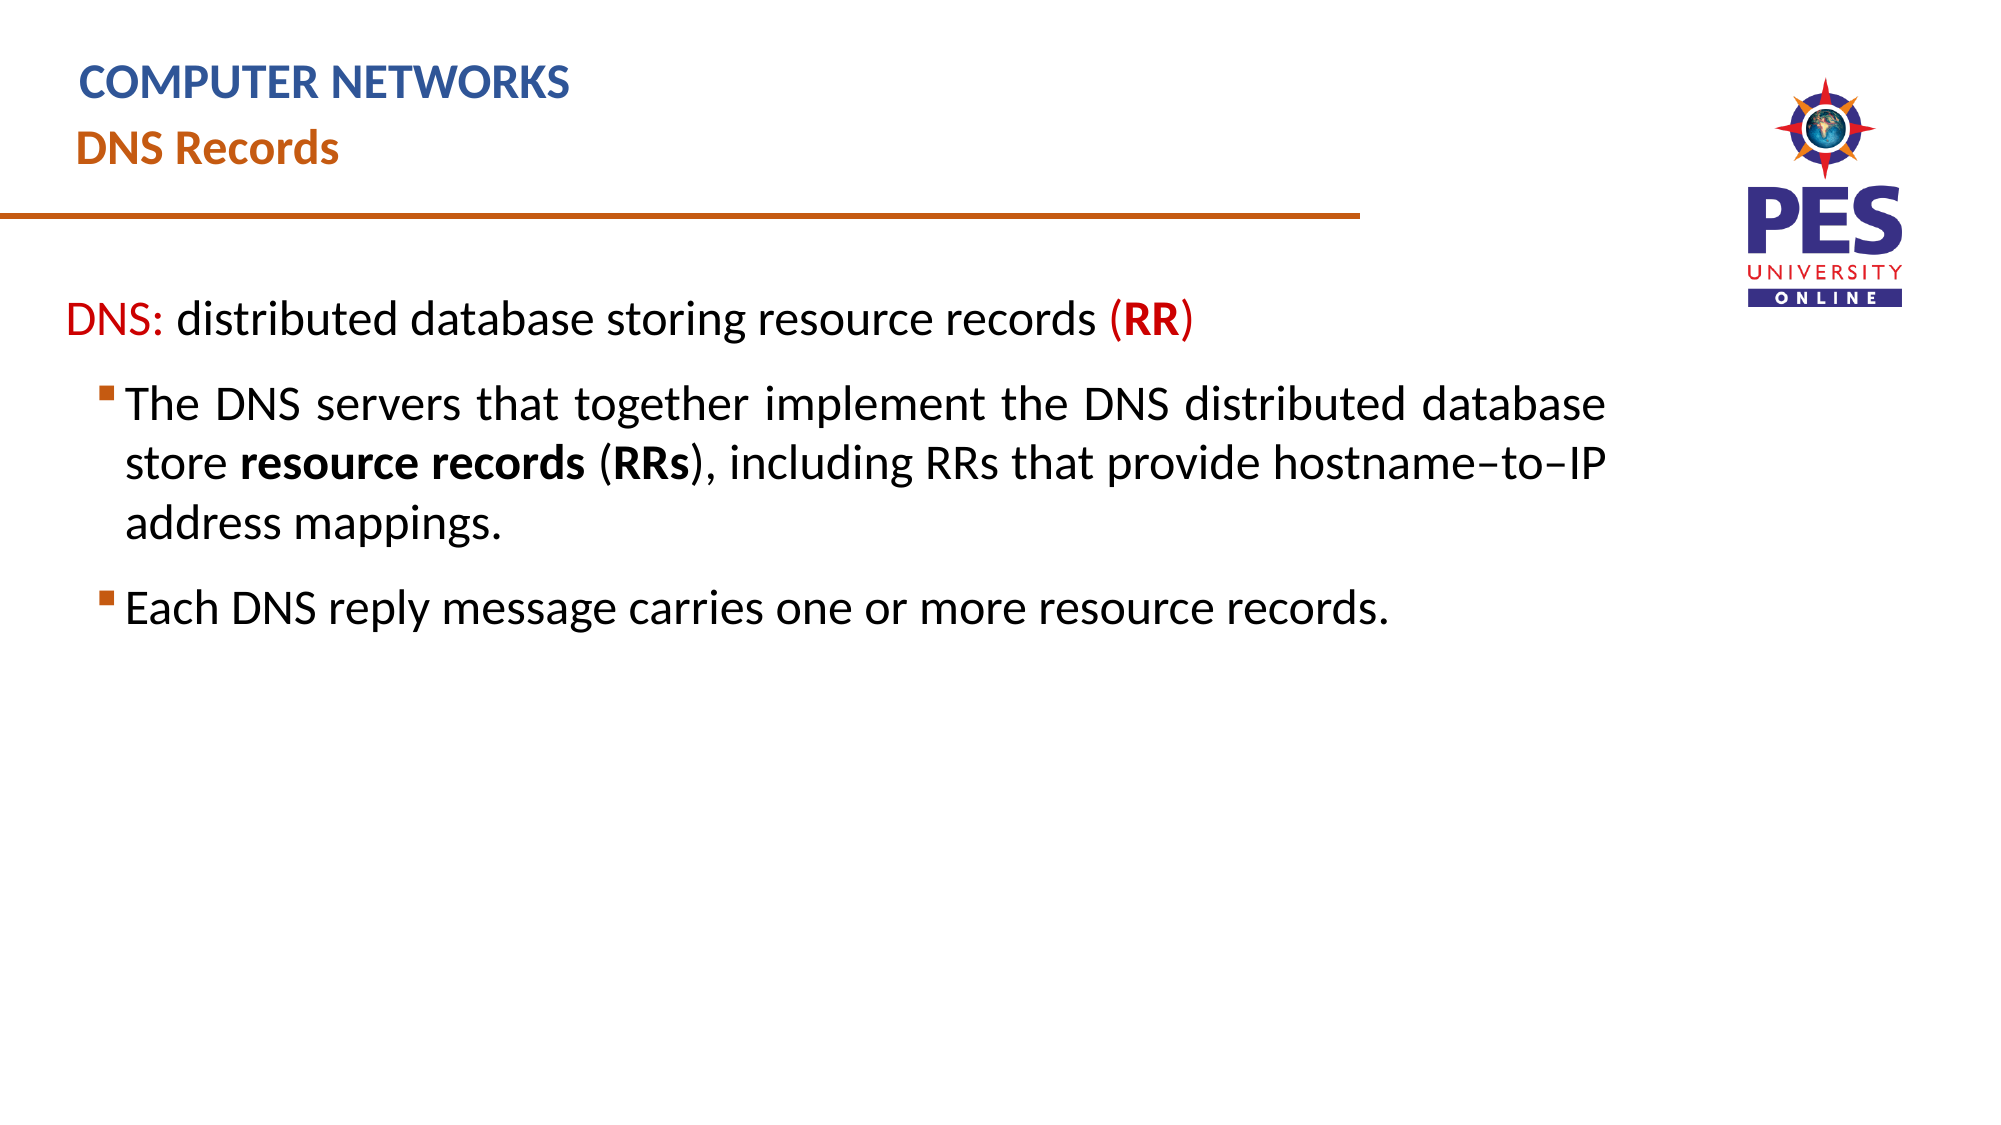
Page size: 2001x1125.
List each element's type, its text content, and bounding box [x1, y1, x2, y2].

text_box DNS: distributed database storing resource records (RR) The DNS servers that together implement the DNS distributed database store resource records (RRs), including RRs that provide hostname–to–IP address mappings. Each DNS reply message carries one or more resource records. [50, 277, 1623, 1048]
text_box DNS Records [60, 106, 1374, 182]
text_box COMPUTER NETWORKS [64, 41, 1295, 106]
picture [1748, 76, 1902, 307]
